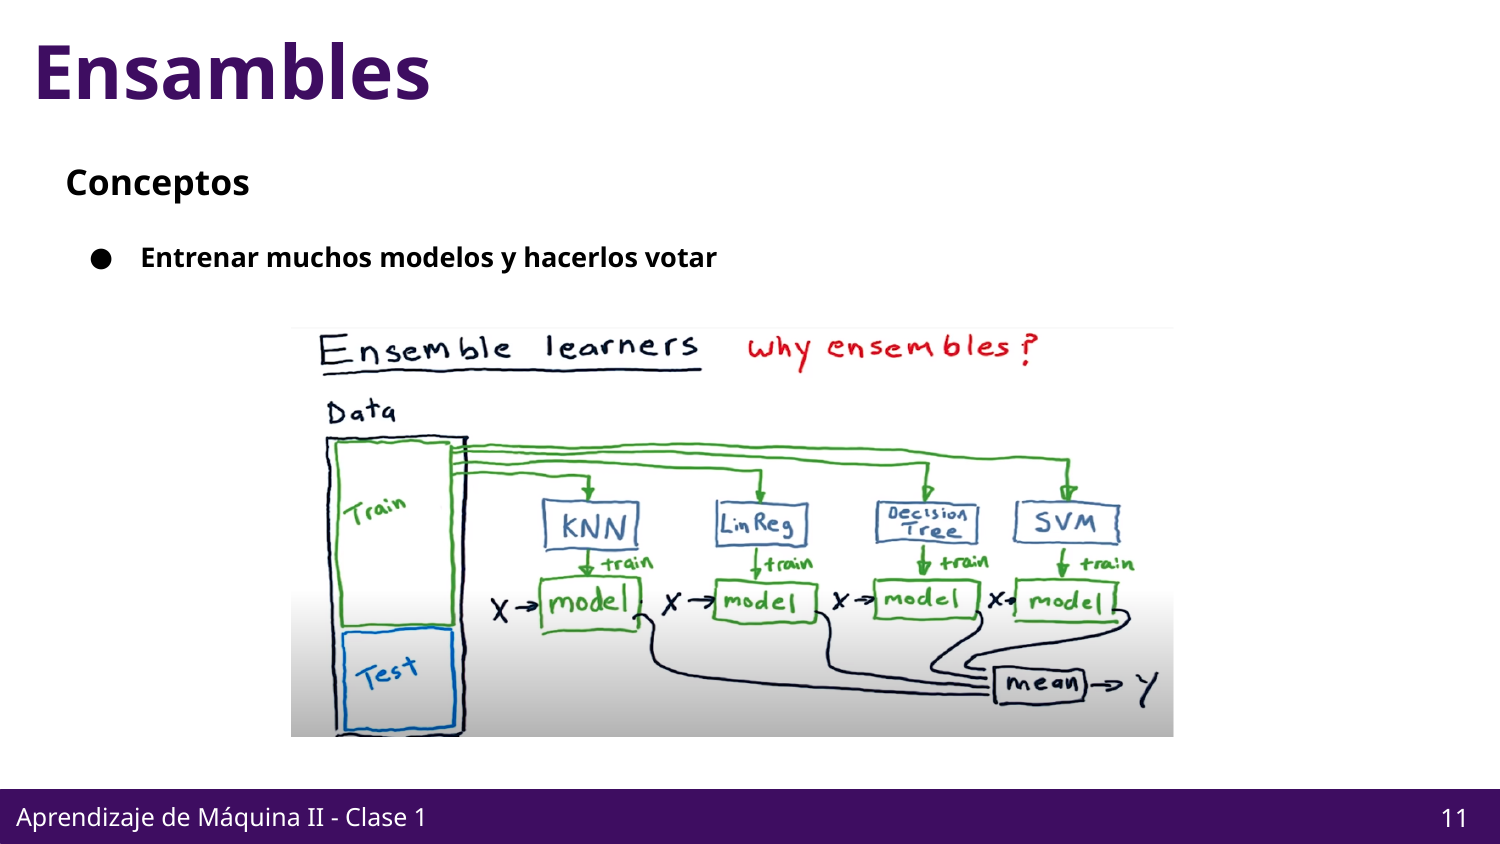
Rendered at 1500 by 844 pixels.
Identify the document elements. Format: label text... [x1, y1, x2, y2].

text_box Aprendizaje de Máquina II - Clase 1 [1, 789, 1500, 844]
slide_number ‹#› [1410, 794, 1500, 844]
picture [281, 308, 1219, 768]
text_box Ensambles [17, 9, 1318, 188]
text_box Conceptos Entrenar muchos modelos y hacerlos votar [50, 144, 1452, 657]
